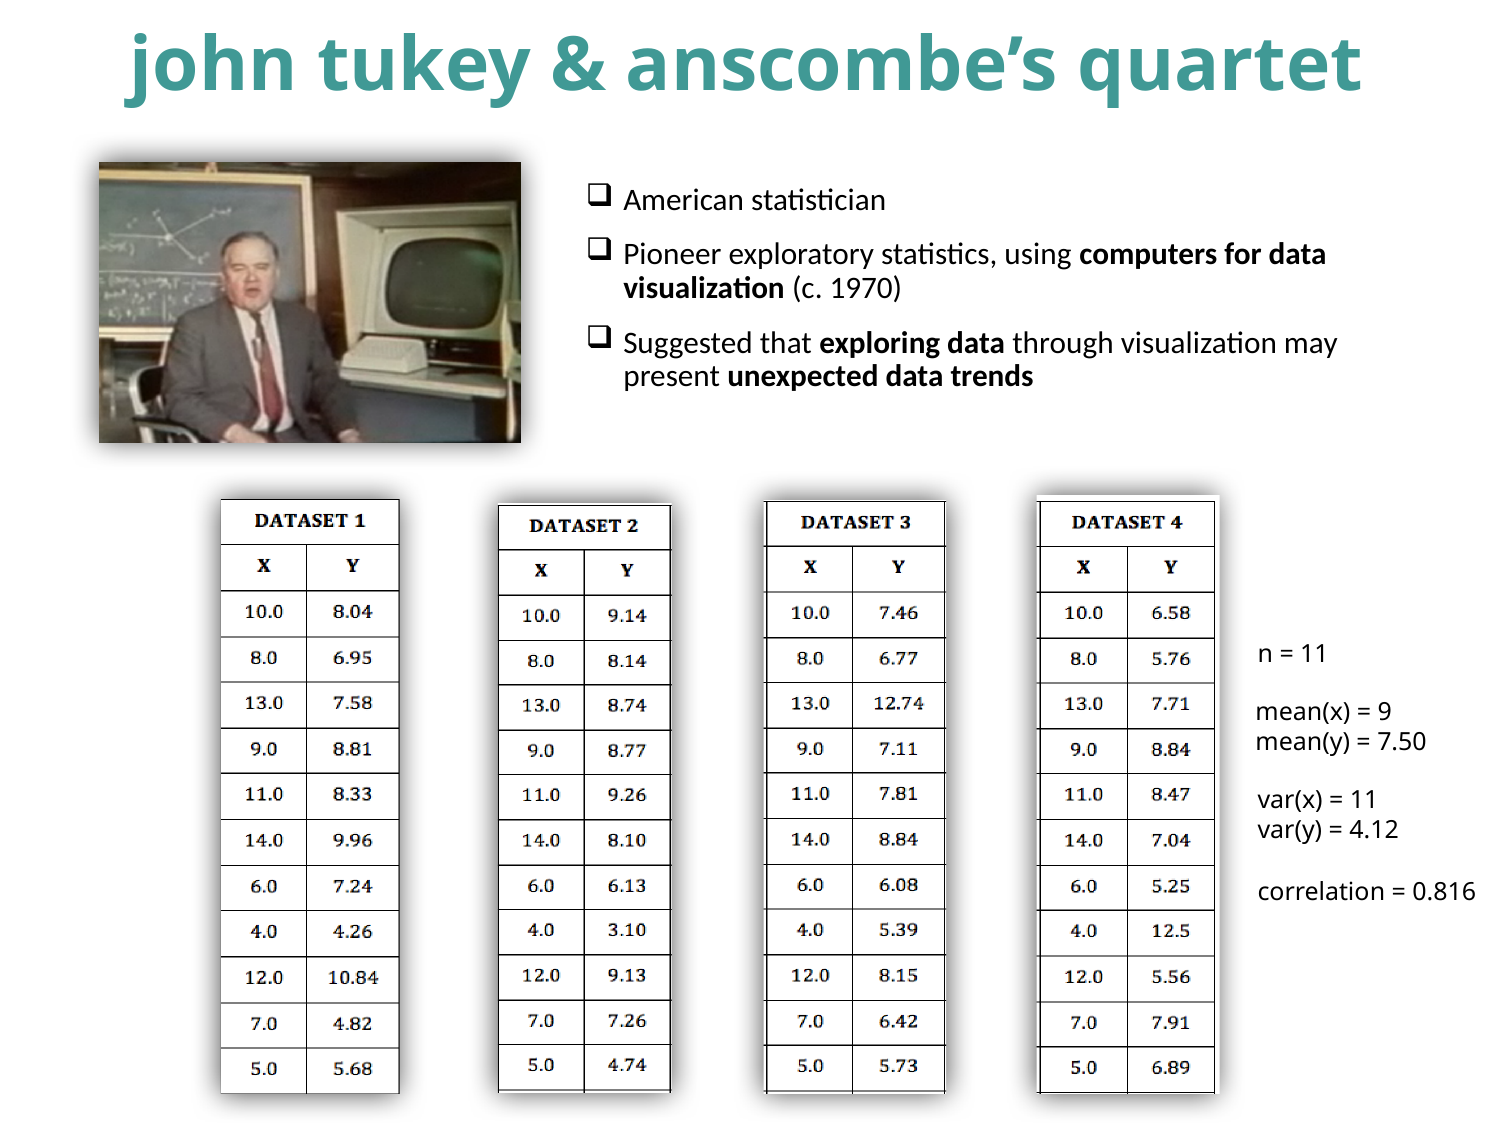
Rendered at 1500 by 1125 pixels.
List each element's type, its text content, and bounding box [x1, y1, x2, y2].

title john tukey & anscombe’s quartet [0, 31, 1494, 102]
list American statistician Pioneer exploratory statistics, using computers for data visualization (c. 1970) Suggested that exploring data through visualization may present unexpected data trends [570, 176, 1446, 423]
picture [99, 162, 521, 443]
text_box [220, 495, 1220, 1094]
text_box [1240, 629, 1500, 914]
